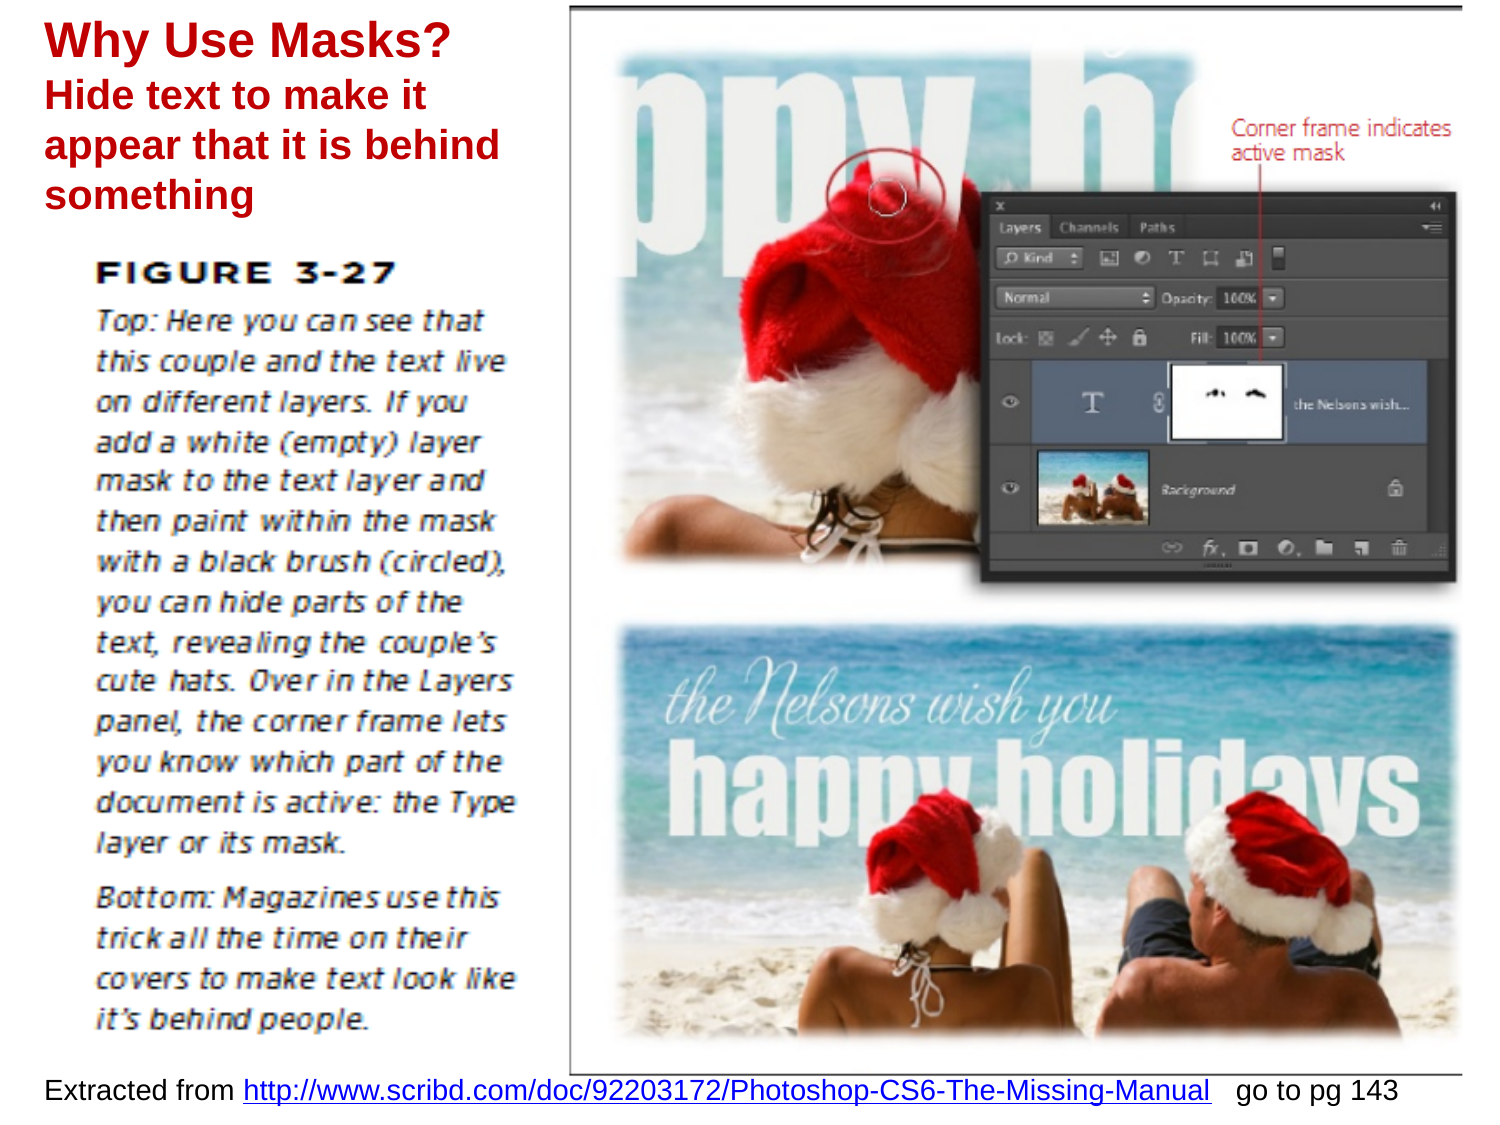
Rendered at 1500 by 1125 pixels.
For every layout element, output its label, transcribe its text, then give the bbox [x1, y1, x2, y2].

picture [52, 219, 562, 1060]
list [560, 0, 1463, 1083]
text_box Extracted from http://www.scribd.com/doc/92203172/Photoshop-CS6-The-Missing-Manual go to pg 143 [29, 1064, 1500, 1125]
text_box Why Use Masks? Hide text to make it appear that it is behind something [29, 0, 558, 225]
